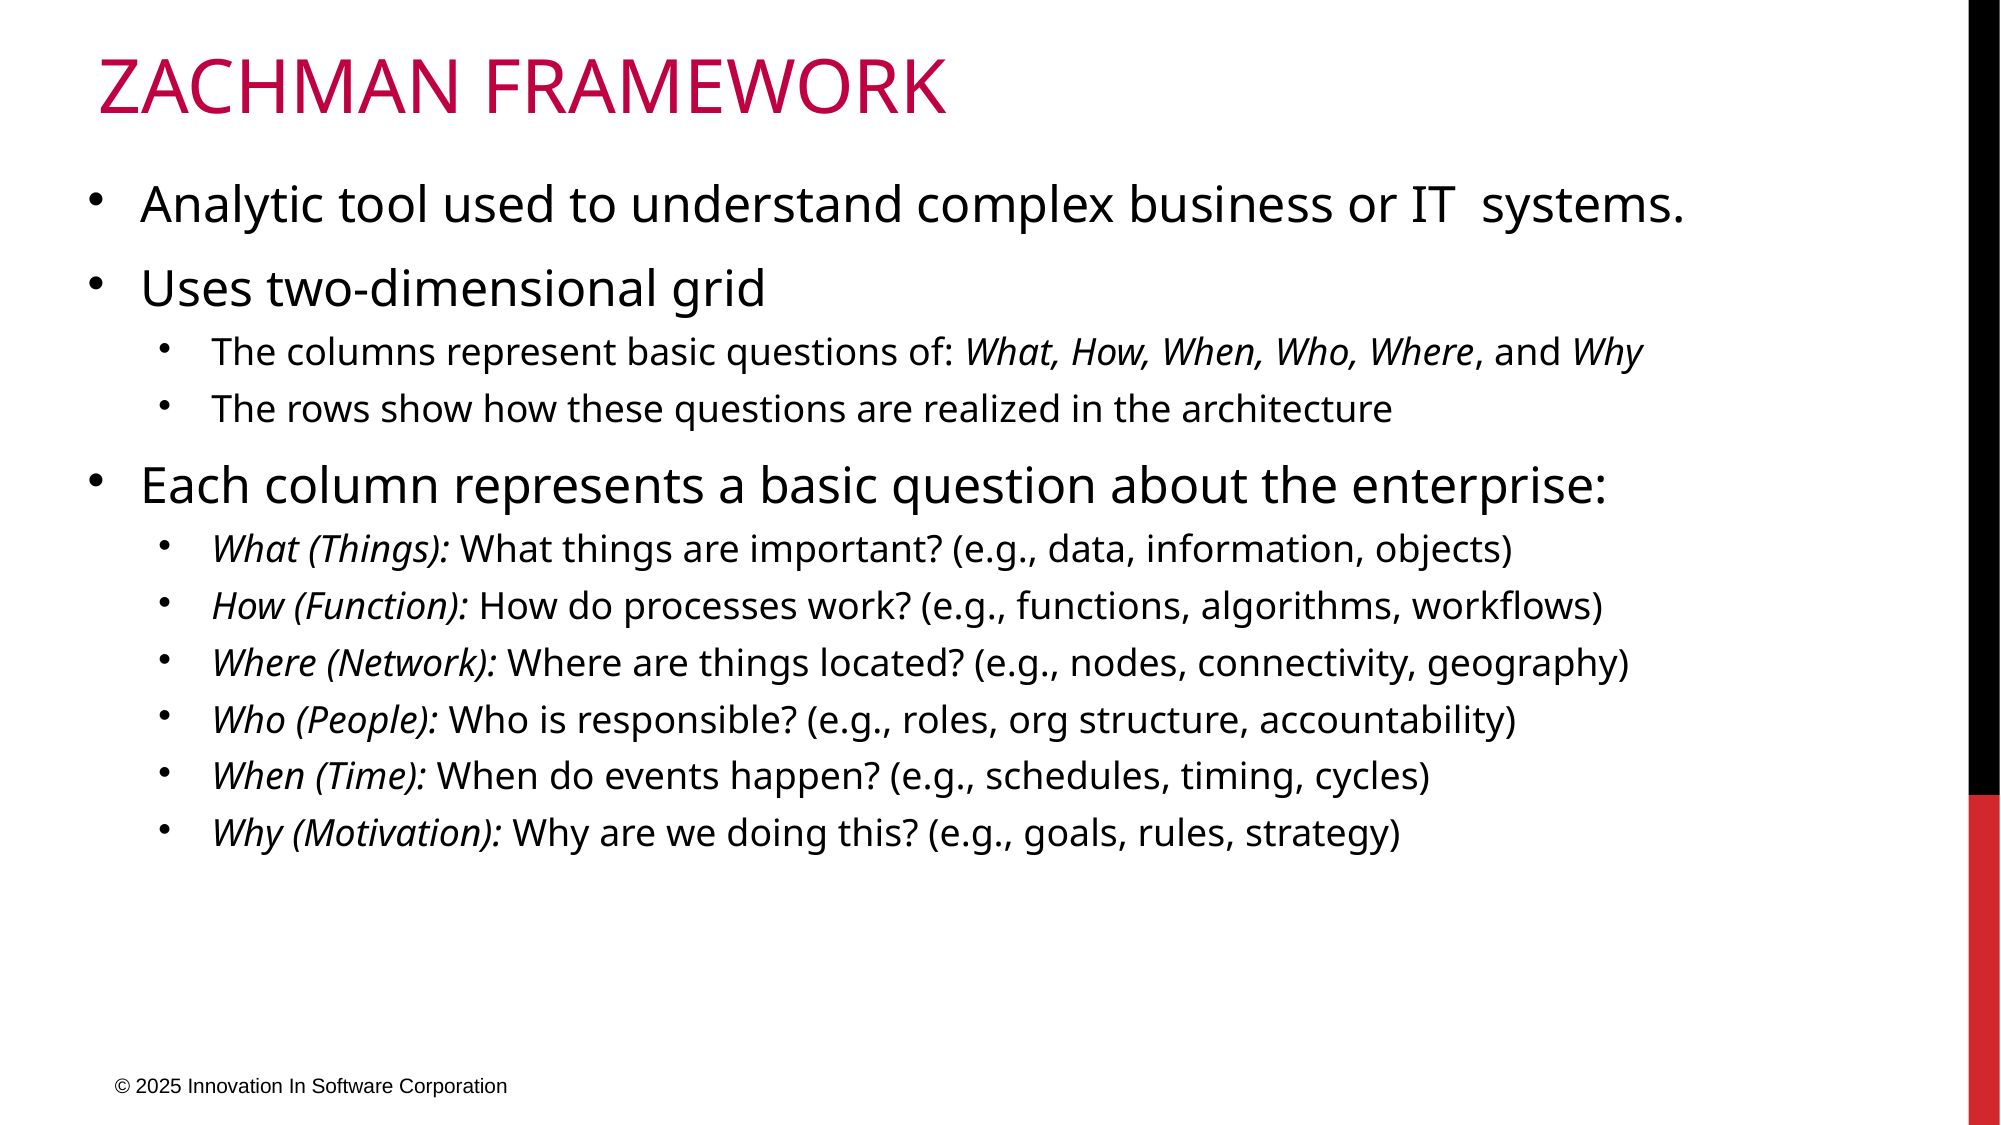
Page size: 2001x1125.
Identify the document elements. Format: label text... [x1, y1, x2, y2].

title Zachman framework [98, 23, 1413, 143]
footer © 2025 Innovation In Software Corporation [99, 1065, 850, 1112]
list Analytic tool used to understand complex business or IT systems. Uses two-dimensional grid The columns represent basic questions of: What, How, When, Who, Where, and Why The rows show how these questions are realized in the architecture Each column represents a basic question about the enterprise: What (Things): What things are important? (e.g., data, information, objects) How (Function): How do processes work? (e.g., functions, algorithms, workflows) Where (Network): Where are things located? (e.g., nodes, connectivity, geography) Who (People): Who is responsible? (e.g., roles, org structure, accountability) When (Time): When do events happen? (e.g., schedules, timing, cycles) Why (Motivation): Why are we doing this? (e.g., goals, rules, strategy) [69, 172, 1814, 990]
